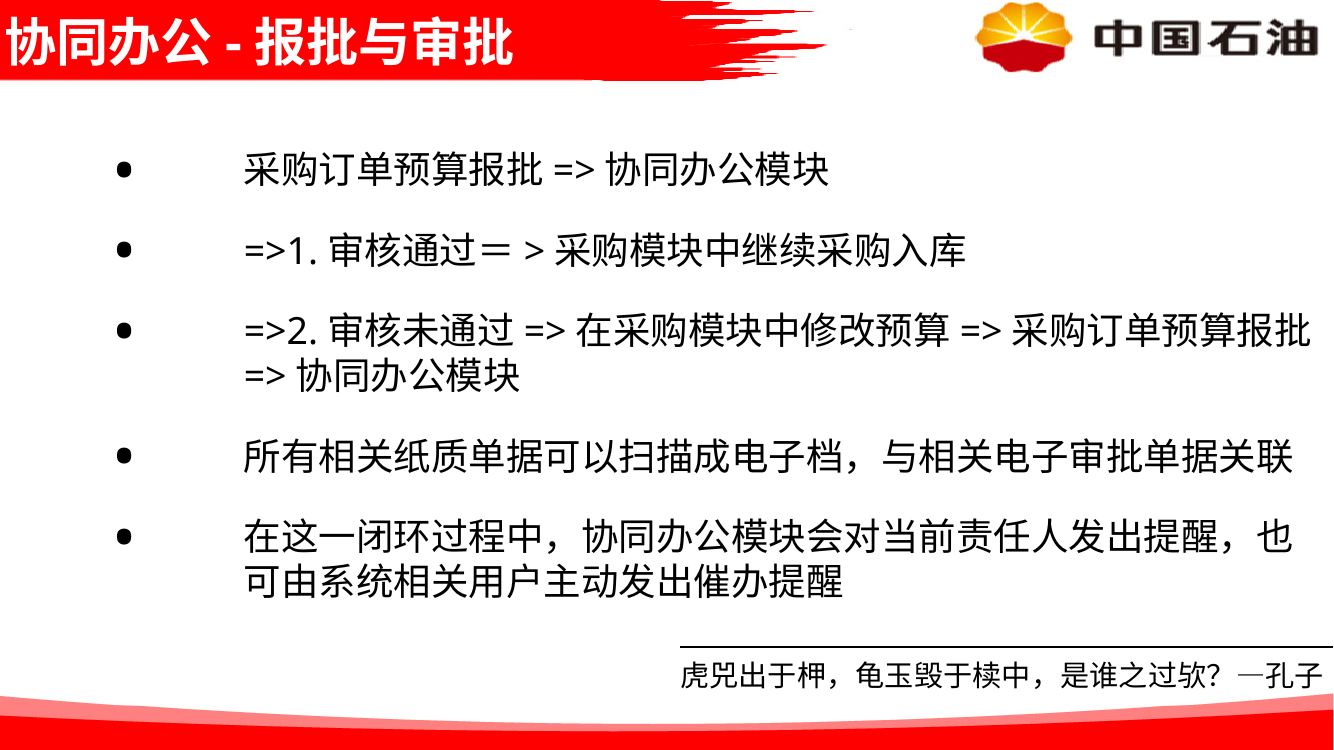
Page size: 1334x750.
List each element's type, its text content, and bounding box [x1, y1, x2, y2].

picture [0, 0, 1334, 750]
title 协同办公-报批与审批 [0, 1, 586, 107]
text_box 虎兕出于柙，龟玉毁于椟中，是谁之过欤？—孔子 [643, 649, 1334, 700]
list 采购订单预算报批=>协同办公模块 =>1.审核通过＝>采购模块中继续采购入库 =>2.审核未通过=>在采购模块中修改预算=>采购订单预算报批=>协同办公模块 所有相关纸质单据可以扫描成电子档，与相关电子审批单据关联 在这一闭环过程中，协同办公模块会对当前责任人发出提醒，也可由系统相关用户主动发出催办提醒 [45, 138, 1334, 634]
